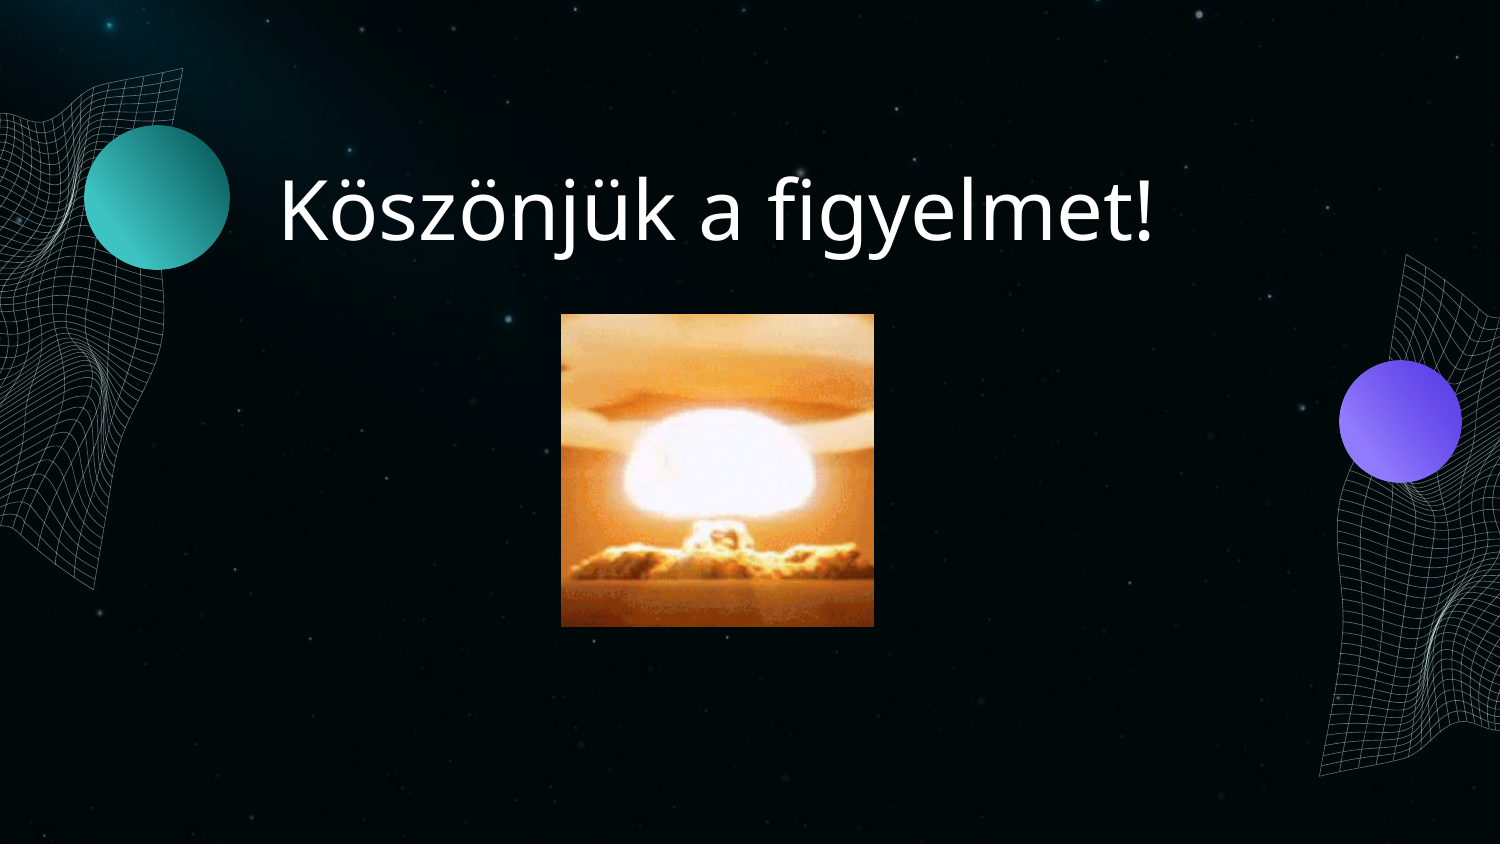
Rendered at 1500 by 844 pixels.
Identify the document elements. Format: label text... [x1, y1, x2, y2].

picture [104, 105, 120, 111]
picture [1357, 677, 1374, 688]
picture [1422, 716, 1429, 728]
picture [62, 397, 87, 411]
picture [1449, 529, 1461, 538]
picture [1476, 415, 1500, 434]
picture [36, 461, 51, 475]
picture [22, 524, 39, 547]
picture [0, 346, 7, 357]
picture [1429, 683, 1434, 697]
picture [33, 364, 62, 383]
picture [1339, 665, 1358, 675]
picture [42, 342, 58, 354]
picture [1426, 496, 1441, 501]
picture [1397, 658, 1413, 667]
picture [16, 343, 28, 356]
picture [30, 131, 37, 140]
picture [1400, 638, 1416, 648]
picture [92, 367, 99, 374]
picture [1484, 633, 1499, 644]
picture [1485, 662, 1498, 672]
picture [109, 354, 129, 371]
picture [1488, 540, 1500, 546]
picture [0, 390, 9, 398]
picture [0, 417, 24, 437]
picture [110, 423, 121, 444]
picture [140, 94, 158, 103]
picture [109, 361, 126, 379]
picture [62, 350, 80, 357]
picture [60, 157, 67, 171]
picture [159, 90, 178, 101]
picture [67, 323, 85, 332]
picture [1466, 640, 1477, 651]
picture [72, 453, 82, 485]
picture [46, 132, 55, 142]
picture [71, 335, 87, 342]
picture [1365, 498, 1391, 514]
picture [2, 291, 14, 297]
picture [84, 468, 93, 497]
picture [1412, 556, 1430, 567]
picture [1332, 705, 1351, 714]
picture [50, 185, 60, 193]
picture [1496, 476, 1500, 486]
picture [21, 359, 39, 374]
picture [1423, 698, 1427, 710]
picture [1481, 371, 1500, 389]
picture [131, 358, 153, 373]
picture [49, 195, 59, 202]
picture [91, 363, 98, 369]
picture [1340, 500, 1363, 515]
picture [63, 353, 84, 361]
picture [1471, 672, 1480, 682]
picture [47, 203, 58, 211]
picture [0, 187, 9, 197]
picture [68, 505, 82, 531]
picture [1461, 296, 1478, 319]
picture [3, 312, 15, 321]
picture [1386, 718, 1401, 724]
picture [11, 476, 32, 492]
picture [1455, 605, 1469, 612]
picture [40, 279, 53, 289]
picture [1367, 725, 1383, 732]
picture [67, 315, 84, 325]
picture [40, 182, 49, 192]
picture [138, 330, 161, 344]
picture [15, 139, 22, 149]
picture [1334, 695, 1353, 704]
picture [1478, 467, 1493, 479]
picture [60, 343, 75, 348]
picture [0, 445, 21, 464]
picture [23, 128, 29, 136]
picture [1454, 681, 1461, 690]
picture [1361, 647, 1379, 660]
picture [89, 342, 107, 356]
picture [0, 322, 7, 333]
picture [82, 525, 101, 547]
picture [1352, 706, 1369, 714]
picture [20, 261, 32, 267]
picture [1384, 611, 1403, 625]
picture [142, 287, 163, 301]
picture [22, 426, 54, 451]
picture [0, 389, 29, 411]
picture [33, 206, 44, 216]
picture [1363, 605, 1383, 619]
picture [1494, 675, 1500, 684]
picture [1488, 533, 1500, 539]
picture [1427, 577, 1444, 587]
picture [1484, 510, 1494, 521]
picture [22, 162, 30, 172]
picture [1348, 724, 1366, 732]
picture [1443, 670, 1452, 679]
picture [142, 298, 163, 312]
picture [1361, 528, 1387, 545]
picture [1460, 494, 1472, 507]
picture [1355, 687, 1373, 697]
picture [42, 447, 59, 460]
picture [1409, 576, 1427, 587]
picture [1477, 311, 1486, 327]
picture [0, 403, 26, 422]
picture [1485, 317, 1498, 329]
picture [21, 273, 32, 281]
picture [29, 214, 41, 223]
picture [1463, 577, 1471, 582]
picture [1489, 700, 1495, 708]
picture [1476, 619, 1491, 630]
picture [1484, 363, 1500, 378]
picture [39, 540, 56, 562]
picture [109, 346, 131, 363]
picture [14, 303, 25, 310]
picture [138, 103, 156, 111]
picture [1473, 428, 1500, 448]
picture [53, 115, 62, 128]
picture [27, 292, 38, 301]
picture [124, 87, 141, 95]
picture [16, 206, 30, 218]
picture [1377, 673, 1393, 684]
picture [66, 127, 72, 141]
picture [141, 276, 162, 290]
picture [41, 219, 54, 225]
picture [1460, 560, 1471, 569]
picture [1480, 686, 1489, 697]
picture [129, 367, 150, 382]
picture [1489, 625, 1500, 636]
picture [1362, 517, 1388, 535]
picture [1363, 594, 1383, 609]
picture [1465, 703, 1472, 713]
picture [1, 298, 13, 304]
picture [1465, 583, 1475, 588]
picture [21, 119, 27, 127]
picture [54, 277, 71, 286]
picture [1367, 489, 1391, 506]
picture [1482, 576, 1497, 581]
picture [1490, 583, 1500, 589]
picture [67, 137, 73, 150]
picture [1370, 708, 1387, 716]
picture [65, 227, 79, 238]
picture [63, 106, 71, 121]
picture [1484, 589, 1500, 596]
picture [54, 420, 75, 433]
picture [1482, 559, 1495, 565]
picture [1399, 728, 1412, 737]
picture [41, 525, 58, 551]
picture [13, 372, 35, 389]
picture [1457, 309, 1474, 335]
picture [25, 353, 40, 366]
picture [91, 99, 105, 109]
picture [82, 90, 92, 101]
picture [1478, 565, 1491, 571]
picture [79, 536, 99, 557]
picture [1469, 352, 1489, 367]
picture [0, 435, 23, 455]
picture [36, 360, 61, 377]
picture [98, 472, 110, 495]
picture [43, 330, 55, 340]
picture [61, 168, 68, 182]
picture [16, 177, 27, 189]
picture [1389, 527, 1414, 544]
picture [53, 305, 66, 313]
picture [1487, 571, 1500, 575]
picture [55, 218, 62, 224]
picture [0, 486, 11, 497]
picture [55, 322, 66, 328]
picture [90, 280, 114, 296]
picture [1382, 733, 1398, 739]
picture [1429, 568, 1445, 577]
picture [1381, 740, 1396, 747]
picture [93, 417, 97, 445]
picture [1380, 653, 1397, 665]
picture [27, 184, 38, 196]
picture [108, 380, 118, 401]
picture [1451, 612, 1464, 618]
picture [79, 479, 89, 508]
picture [1492, 647, 1500, 656]
picture [65, 372, 92, 383]
picture [1399, 297, 1418, 319]
picture [13, 185, 25, 196]
picture [5, 221, 21, 231]
picture [1472, 663, 1483, 675]
picture [48, 142, 56, 153]
picture [57, 137, 65, 150]
picture [1471, 689, 1478, 699]
picture [64, 117, 71, 132]
picture [1389, 703, 1404, 709]
picture [1429, 693, 1435, 708]
picture [1485, 553, 1498, 559]
picture [1424, 596, 1439, 607]
picture [45, 511, 61, 538]
picture [1486, 605, 1500, 615]
picture [162, 69, 182, 82]
picture [101, 461, 111, 484]
picture [1344, 742, 1362, 751]
picture [0, 179, 13, 189]
picture [80, 440, 88, 472]
picture [1422, 723, 1429, 737]
picture [68, 217, 81, 228]
picture [1458, 712, 1466, 721]
picture [1393, 494, 1414, 509]
picture [75, 134, 79, 146]
picture [75, 569, 94, 588]
picture [1384, 725, 1400, 732]
picture [53, 287, 69, 295]
picture [30, 262, 38, 267]
picture [0, 426, 24, 446]
picture [15, 132, 22, 140]
picture [126, 375, 146, 390]
picture [1472, 601, 1488, 609]
picture [1452, 585, 1459, 592]
picture [48, 433, 68, 446]
picture [1449, 538, 1462, 547]
picture [8, 129, 14, 136]
picture [1417, 636, 1428, 647]
picture [105, 443, 115, 464]
picture [1461, 588, 1470, 593]
picture [15, 124, 21, 132]
picture [1434, 540, 1448, 548]
picture [95, 482, 108, 506]
picture [1442, 660, 1451, 669]
picture [1343, 600, 1362, 613]
picture [1391, 517, 1415, 533]
picture [1455, 576, 1464, 584]
picture [141, 84, 160, 94]
picture [1417, 696, 1422, 706]
picture [1383, 622, 1401, 636]
picture [3, 285, 16, 291]
picture [93, 92, 106, 101]
picture [93, 373, 101, 385]
picture [20, 199, 33, 210]
picture [1405, 699, 1416, 708]
picture [1470, 577, 1481, 582]
picture [1385, 590, 1405, 604]
title Köszönjük a figyelmet! [207, 0, 1228, 372]
picture [14, 234, 29, 243]
picture [1405, 607, 1422, 618]
picture [28, 239, 42, 245]
picture [1341, 578, 1361, 591]
picture [62, 237, 77, 248]
picture [32, 150, 40, 160]
picture [14, 463, 38, 482]
picture [1360, 757, 1377, 767]
picture [1399, 648, 1415, 658]
picture [92, 380, 101, 395]
picture [1477, 648, 1489, 658]
picture [4, 144, 13, 152]
picture [19, 332, 28, 344]
picture [54, 314, 65, 321]
picture [67, 306, 85, 318]
picture [0, 381, 15, 393]
picture [25, 267, 35, 274]
picture [1396, 668, 1411, 677]
picture [82, 98, 91, 109]
picture [1353, 696, 1371, 706]
picture [25, 403, 62, 431]
picture [49, 153, 58, 164]
picture [1431, 558, 1447, 567]
picture [1361, 549, 1385, 566]
picture [61, 179, 68, 192]
picture [86, 311, 111, 327]
picture [109, 390, 116, 408]
picture [1388, 538, 1412, 553]
picture [1482, 457, 1499, 471]
picture [2, 383, 31, 405]
picture [1445, 282, 1461, 304]
picture [157, 100, 176, 111]
picture [1450, 600, 1459, 606]
picture [32, 493, 49, 520]
picture [1436, 683, 1443, 698]
picture [60, 224, 67, 233]
picture [76, 559, 96, 578]
picture [1, 305, 13, 311]
picture [88, 503, 105, 526]
picture [1443, 633, 1455, 640]
picture [1402, 277, 1423, 296]
picture [1387, 548, 1411, 564]
picture [111, 320, 138, 337]
picture [65, 467, 77, 498]
picture [1471, 433, 1500, 455]
picture [1456, 594, 1464, 599]
picture [58, 257, 74, 267]
picture [1390, 695, 1406, 702]
picture [1423, 706, 1428, 719]
picture [42, 270, 55, 280]
picture [0, 237, 9, 245]
picture [1423, 689, 1427, 701]
picture [1480, 695, 1487, 705]
picture [1412, 727, 1421, 739]
picture [1378, 663, 1395, 675]
picture [1468, 633, 1481, 645]
picture [45, 211, 57, 218]
picture [1482, 669, 1494, 681]
picture [86, 428, 93, 458]
picture [48, 251, 59, 262]
picture [58, 543, 75, 565]
picture [73, 339, 88, 346]
picture [1454, 643, 1463, 653]
picture [1377, 755, 1393, 763]
picture [1429, 500, 1442, 505]
picture [1403, 617, 1420, 628]
picture [1415, 645, 1426, 657]
picture [0, 217, 7, 226]
picture [1336, 685, 1355, 694]
picture [1402, 628, 1418, 638]
picture [85, 398, 95, 419]
picture [1414, 535, 1433, 547]
picture [143, 74, 161, 85]
picture [1365, 733, 1382, 740]
picture [60, 247, 76, 257]
picture [40, 306, 52, 315]
picture [51, 175, 60, 184]
picture [1417, 519, 1434, 529]
picture [1342, 490, 1365, 504]
picture [74, 125, 79, 138]
picture [1394, 489, 1412, 502]
picture [1467, 447, 1493, 467]
picture [1461, 478, 1476, 491]
picture [1472, 499, 1482, 512]
picture [31, 369, 63, 391]
picture [102, 113, 118, 119]
picture [1475, 717, 1481, 725]
picture [33, 267, 44, 276]
picture [0, 455, 19, 472]
picture [119, 113, 136, 120]
picture [56, 267, 72, 276]
picture [1462, 674, 1469, 684]
picture [1476, 582, 1491, 587]
picture [18, 280, 29, 288]
picture [4, 171, 17, 182]
picture [0, 228, 15, 238]
picture [1488, 708, 1494, 715]
picture [1322, 753, 1342, 765]
picture [113, 309, 139, 327]
picture [1490, 347, 1500, 357]
picture [56, 329, 67, 334]
picture [89, 114, 102, 124]
picture [1481, 712, 1487, 720]
picture [1402, 713, 1414, 723]
picture [1463, 543, 1474, 552]
picture [1338, 543, 1359, 557]
picture [1489, 692, 1497, 700]
picture [24, 220, 38, 230]
picture [1422, 732, 1430, 746]
picture [29, 336, 41, 350]
picture [1396, 743, 1409, 752]
picture [108, 434, 117, 454]
picture [59, 147, 66, 161]
picture [1487, 476, 1497, 485]
picture [1434, 643, 1441, 654]
picture [61, 346, 77, 353]
picture [92, 493, 106, 516]
picture [1426, 587, 1441, 597]
picture [1470, 439, 1498, 460]
picture [6, 136, 14, 144]
picture [22, 245, 37, 250]
picture [1447, 701, 1456, 712]
picture [1494, 487, 1500, 497]
picture [37, 259, 47, 268]
picture [51, 495, 66, 525]
picture [136, 113, 154, 120]
picture [155, 110, 174, 120]
picture [136, 340, 159, 354]
picture [0, 397, 27, 416]
picture [1492, 446, 1500, 453]
picture [45, 261, 57, 271]
picture [1344, 623, 1361, 634]
picture [53, 296, 68, 304]
picture [1474, 571, 1487, 577]
picture [14, 116, 20, 123]
picture [1487, 546, 1500, 553]
picture [1338, 521, 1360, 536]
picture [1435, 635, 1442, 645]
picture [1461, 515, 1472, 526]
picture [1495, 618, 1500, 626]
picture [24, 415, 58, 441]
picture [81, 113, 89, 125]
picture [1464, 648, 1475, 660]
picture [1453, 652, 1461, 662]
picture [1467, 713, 1474, 722]
picture [7, 378, 33, 397]
picture [1360, 658, 1378, 670]
picture [7, 347, 16, 357]
picture [1419, 626, 1431, 637]
picture [8, 163, 19, 174]
picture [1452, 324, 1468, 350]
picture [1413, 719, 1421, 731]
picture [1343, 634, 1361, 645]
picture [1413, 546, 1431, 557]
picture [113, 415, 124, 435]
picture [43, 336, 57, 347]
picture [4, 358, 14, 368]
picture [68, 329, 85, 337]
picture [1406, 691, 1417, 701]
picture [1463, 693, 1471, 704]
picture [1471, 325, 1482, 341]
picture [107, 89, 123, 97]
picture [38, 133, 45, 142]
picture [3, 200, 17, 211]
picture [7, 322, 17, 333]
picture [71, 207, 83, 218]
picture [1444, 496, 1458, 508]
picture [1479, 380, 1500, 399]
picture [1474, 341, 1492, 355]
picture [0, 358, 5, 368]
picture [1473, 511, 1484, 523]
picture [65, 378, 91, 390]
picture [14, 517, 23, 532]
picture [1491, 684, 1500, 692]
picture [1457, 628, 1469, 638]
picture [40, 347, 59, 361]
picture [1475, 523, 1486, 533]
picture [1486, 523, 1498, 532]
picture [59, 199, 67, 209]
picture [20, 438, 49, 461]
picture [1401, 287, 1421, 308]
picture [24, 145, 31, 155]
picture [24, 136, 30, 146]
picture [110, 339, 134, 355]
picture [64, 387, 90, 400]
picture [18, 503, 29, 519]
picture [36, 123, 44, 132]
picture [1475, 422, 1500, 441]
picture [1426, 268, 1444, 289]
picture [1411, 665, 1422, 676]
picture [42, 323, 54, 332]
picture [5, 263, 20, 267]
picture [39, 478, 56, 506]
picture [26, 386, 64, 413]
picture [90, 107, 103, 116]
picture [1326, 734, 1345, 744]
picture [1488, 655, 1500, 665]
picture [1492, 599, 1500, 606]
picture [1442, 650, 1452, 659]
picture [1342, 644, 1360, 655]
picture [1460, 621, 1473, 630]
picture [1474, 548, 1486, 556]
picture [0, 207, 13, 218]
picture [86, 328, 108, 343]
picture [1484, 498, 1492, 509]
picture [63, 435, 77, 461]
picture [14, 296, 25, 303]
picture [2, 372, 20, 386]
picture [0, 254, 12, 261]
picture [141, 308, 163, 323]
picture [51, 242, 62, 253]
picture [1411, 734, 1421, 746]
picture [37, 245, 45, 250]
picture [94, 445, 99, 472]
picture [1414, 502, 1430, 509]
picture [85, 514, 103, 537]
picture [1430, 712, 1438, 727]
picture [1422, 606, 1436, 617]
picture [40, 144, 47, 153]
picture [1408, 586, 1425, 597]
picture [1447, 511, 1459, 521]
picture [1386, 569, 1408, 583]
picture [1420, 301, 1436, 326]
picture [73, 491, 86, 520]
picture [70, 287, 88, 298]
picture [1382, 633, 1400, 646]
picture [14, 267, 27, 273]
picture [1363, 616, 1382, 630]
picture [1480, 330, 1495, 341]
picture [1361, 560, 1385, 576]
picture [7, 241, 24, 249]
picture [1414, 324, 1427, 352]
picture [1479, 595, 1494, 603]
picture [1459, 599, 1474, 605]
picture [1488, 715, 1494, 722]
picture [17, 251, 31, 256]
picture [81, 105, 90, 117]
picture [32, 159, 40, 170]
picture [27, 308, 39, 318]
picture [58, 334, 69, 339]
picture [42, 164, 49, 173]
picture [140, 319, 163, 334]
picture [1339, 555, 1360, 568]
picture [1466, 454, 1489, 472]
picture [91, 347, 107, 362]
picture [69, 179, 73, 191]
picture [32, 168, 40, 178]
picture [87, 335, 108, 350]
picture [1403, 706, 1415, 716]
picture [1435, 531, 1448, 538]
picture [28, 121, 35, 130]
picture [1350, 715, 1368, 723]
picture [28, 283, 39, 293]
picture [1392, 686, 1407, 694]
picture [58, 408, 81, 422]
picture [68, 147, 73, 160]
picture [1358, 667, 1376, 679]
picture [1395, 318, 1412, 341]
picture [41, 174, 49, 183]
picture [1340, 654, 1359, 665]
picture [1442, 484, 1460, 497]
picture [1476, 534, 1487, 541]
picture [1478, 389, 1500, 408]
picture [124, 383, 141, 399]
picture [26, 256, 36, 261]
picture [118, 399, 132, 417]
picture [1444, 680, 1453, 690]
picture [1458, 568, 1468, 577]
picture [11, 257, 25, 262]
picture [1492, 465, 1500, 474]
picture [1361, 749, 1378, 757]
picture [8, 489, 26, 503]
picture [54, 449, 70, 475]
picture [1401, 721, 1413, 730]
picture [1442, 293, 1459, 319]
picture [1473, 707, 1479, 716]
picture [11, 155, 21, 165]
picture [1423, 289, 1440, 313]
picture [0, 168, 5, 176]
picture [1415, 702, 1422, 715]
picture [1462, 526, 1474, 536]
picture [75, 143, 79, 155]
picture [1463, 536, 1475, 544]
picture [110, 330, 136, 346]
picture [1474, 477, 1488, 490]
picture [1410, 743, 1420, 754]
picture [6, 278, 20, 284]
picture [1423, 491, 1440, 498]
picture [1445, 626, 1457, 633]
picture [1394, 750, 1409, 760]
picture [1385, 579, 1407, 594]
picture [1343, 750, 1361, 760]
picture [1494, 510, 1500, 521]
picture [1393, 501, 1415, 516]
picture [1487, 355, 1500, 368]
picture [126, 77, 143, 87]
picture [64, 357, 87, 366]
picture [1442, 582, 1453, 593]
picture [1397, 735, 1411, 745]
picture [37, 356, 61, 372]
picture [94, 353, 107, 367]
picture [1487, 451, 1500, 462]
picture [1416, 512, 1434, 521]
picture [0, 197, 5, 205]
picture [38, 191, 48, 201]
picture [1428, 664, 1432, 677]
picture [0, 496, 8, 506]
picture [1416, 526, 1434, 538]
picture [1362, 582, 1384, 598]
picture [73, 116, 80, 128]
picture [1494, 499, 1500, 509]
picture [1428, 674, 1433, 688]
picture [44, 120, 53, 131]
picture [1338, 532, 1359, 546]
picture [59, 339, 72, 344]
picture [106, 97, 121, 104]
picture [108, 373, 121, 393]
picture [30, 475, 43, 489]
picture [1471, 680, 1479, 690]
picture [1372, 699, 1388, 708]
picture [1480, 703, 1487, 712]
picture [1453, 670, 1460, 680]
picture [41, 315, 53, 324]
picture [1463, 614, 1477, 623]
picture [1387, 710, 1402, 717]
picture [27, 345, 41, 359]
picture [1406, 256, 1425, 274]
picture [30, 275, 41, 284]
picture [31, 140, 39, 151]
picture [1413, 655, 1424, 667]
picture [23, 153, 31, 164]
picture [42, 252, 49, 259]
picture [1462, 683, 1470, 694]
picture [1462, 551, 1473, 561]
picture [15, 288, 27, 296]
picture [0, 160, 8, 168]
picture [19, 227, 34, 237]
picture [1470, 588, 1485, 592]
picture [0, 334, 7, 345]
picture [1341, 759, 1359, 770]
picture [121, 390, 137, 408]
picture [1321, 763, 1340, 775]
picture [39, 297, 52, 305]
picture [30, 176, 39, 187]
picture [1363, 507, 1390, 524]
picture [78, 410, 90, 432]
picture [1, 247, 17, 255]
picture [1466, 570, 1476, 577]
picture [1481, 678, 1491, 688]
picture [1414, 711, 1421, 723]
picture [1439, 305, 1455, 333]
picture [1387, 559, 1410, 574]
picture [1472, 555, 1484, 563]
picture [1456, 701, 1464, 710]
picture [1472, 698, 1478, 708]
picture [1381, 643, 1398, 656]
picture [39, 288, 52, 298]
picture [64, 517, 80, 543]
picture [89, 291, 113, 306]
picture [1460, 504, 1471, 516]
picture [1375, 682, 1391, 692]
picture [1448, 555, 1461, 565]
picture [71, 277, 89, 288]
picture [1477, 398, 1500, 418]
picture [1448, 618, 1460, 625]
picture [1437, 694, 1445, 707]
picture [0, 409, 25, 429]
picture [1485, 487, 1493, 497]
picture [1346, 733, 1364, 741]
picture [134, 350, 157, 363]
picture [97, 406, 101, 429]
picture [1455, 691, 1462, 700]
picture [1449, 712, 1458, 723]
picture [1440, 619, 1447, 626]
picture [1432, 621, 1437, 629]
picture [1420, 616, 1433, 628]
picture [1342, 589, 1361, 602]
picture [1368, 716, 1385, 724]
picture [1435, 672, 1442, 686]
picture [1464, 462, 1484, 478]
picture [1328, 724, 1347, 734]
picture [24, 192, 36, 203]
picture [1455, 635, 1466, 644]
picture [1481, 612, 1497, 623]
picture [36, 199, 46, 209]
picture [1362, 637, 1380, 650]
picture [1444, 573, 1457, 583]
picture [109, 81, 125, 89]
picture [13, 147, 22, 158]
picture [5, 503, 20, 514]
picture [1440, 591, 1450, 602]
picture [90, 389, 99, 408]
picture [39, 352, 60, 366]
picture [1434, 662, 1441, 676]
picture [1339, 511, 1361, 525]
picture [160, 80, 180, 91]
picture [1476, 407, 1500, 427]
picture [17, 366, 37, 381]
picture [1324, 743, 1344, 754]
picture [73, 107, 80, 121]
picture [1462, 666, 1470, 676]
picture [1465, 340, 1477, 355]
picture [1394, 677, 1409, 685]
picture [1361, 538, 1386, 556]
picture [0, 476, 13, 489]
picture [1406, 596, 1423, 607]
picture [0, 269, 14, 273]
picture [1425, 279, 1442, 301]
picture [1446, 503, 1458, 514]
picture [61, 189, 68, 200]
picture [71, 422, 84, 446]
picture [1392, 509, 1415, 524]
picture [1437, 627, 1444, 634]
picture [1443, 490, 1459, 502]
picture [1330, 715, 1349, 724]
picture [47, 232, 55, 238]
picture [1462, 657, 1472, 668]
picture [26, 394, 63, 421]
picture [1435, 516, 1446, 522]
picture [1453, 661, 1460, 670]
picture [1482, 720, 1488, 727]
picture [88, 301, 112, 317]
picture [57, 209, 65, 217]
picture [1363, 741, 1380, 748]
picture [1340, 566, 1360, 579]
picture [1492, 338, 1500, 348]
picture [46, 464, 62, 490]
picture [1413, 498, 1428, 505]
picture [1473, 488, 1484, 500]
picture [1449, 546, 1462, 556]
picture [1416, 507, 1433, 515]
picture [0, 506, 5, 514]
picture [89, 456, 96, 485]
picture [1442, 642, 1453, 649]
picture [1410, 675, 1420, 685]
picture [1344, 612, 1362, 624]
picture [108, 367, 123, 386]
picture [1476, 541, 1487, 548]
picture [1394, 328, 1409, 351]
picture [26, 509, 43, 535]
picture [1384, 601, 1404, 615]
picture [1438, 704, 1447, 719]
picture [10, 273, 23, 278]
picture [1436, 523, 1447, 530]
picture [1448, 520, 1460, 529]
picture [11, 213, 26, 224]
picture [2, 152, 11, 160]
picture [55, 125, 64, 139]
picture [1432, 505, 1443, 510]
picture [1465, 593, 1479, 599]
picture [1418, 313, 1432, 339]
picture [9, 335, 17, 345]
picture [38, 226, 51, 232]
picture [1431, 723, 1439, 737]
picture [1374, 691, 1390, 700]
picture [0, 0, 1500, 844]
picture [8, 192, 21, 203]
picture [24, 489, 36, 504]
picture [114, 299, 140, 316]
picture [64, 361, 90, 371]
picture [115, 407, 128, 425]
picture [1470, 562, 1481, 570]
picture [50, 165, 59, 174]
picture [1474, 655, 1486, 666]
picture [8, 365, 23, 376]
picture [1337, 675, 1356, 685]
picture [60, 531, 77, 554]
picture [41, 154, 48, 163]
picture [1460, 484, 1474, 499]
picture [1408, 683, 1418, 693]
picture [116, 278, 140, 295]
picture [69, 158, 73, 171]
picture [1434, 653, 1440, 664]
picture [58, 480, 71, 511]
picture [1421, 487, 1439, 494]
picture [77, 548, 98, 567]
picture [17, 320, 28, 332]
picture [13, 354, 26, 366]
picture [115, 288, 140, 306]
picture [1437, 600, 1446, 611]
picture [15, 310, 27, 320]
picture [109, 401, 113, 417]
picture [52, 225, 59, 231]
picture [1480, 640, 1493, 651]
picture [1404, 266, 1424, 285]
picture [33, 232, 47, 238]
picture [1397, 307, 1415, 330]
picture [29, 317, 40, 329]
picture [1379, 747, 1395, 755]
picture [122, 96, 139, 103]
picture [28, 380, 64, 405]
picture [30, 327, 41, 340]
picture [1435, 610, 1442, 619]
picture [68, 297, 87, 309]
picture [55, 232, 65, 244]
picture [65, 366, 91, 377]
picture [1446, 564, 1459, 574]
picture [1472, 626, 1486, 637]
picture [1410, 566, 1428, 577]
picture [1434, 319, 1449, 349]
picture [1363, 626, 1381, 640]
picture [0, 465, 17, 481]
picture [1440, 716, 1449, 729]
picture [1468, 607, 1483, 617]
picture [1362, 571, 1384, 587]
picture [72, 98, 80, 111]
picture [1445, 691, 1454, 701]
picture [103, 452, 113, 474]
picture [1432, 549, 1448, 557]
picture [0, 369, 9, 378]
picture [120, 104, 137, 111]
picture [29, 375, 64, 398]
picture [1430, 704, 1436, 716]
picture [56, 555, 74, 575]
picture [1447, 606, 1454, 612]
picture [17, 451, 43, 471]
picture [1434, 510, 1445, 515]
picture [20, 169, 30, 180]
picture [94, 84, 108, 93]
picture [2, 515, 15, 527]
picture [86, 320, 109, 336]
picture [27, 300, 38, 308]
